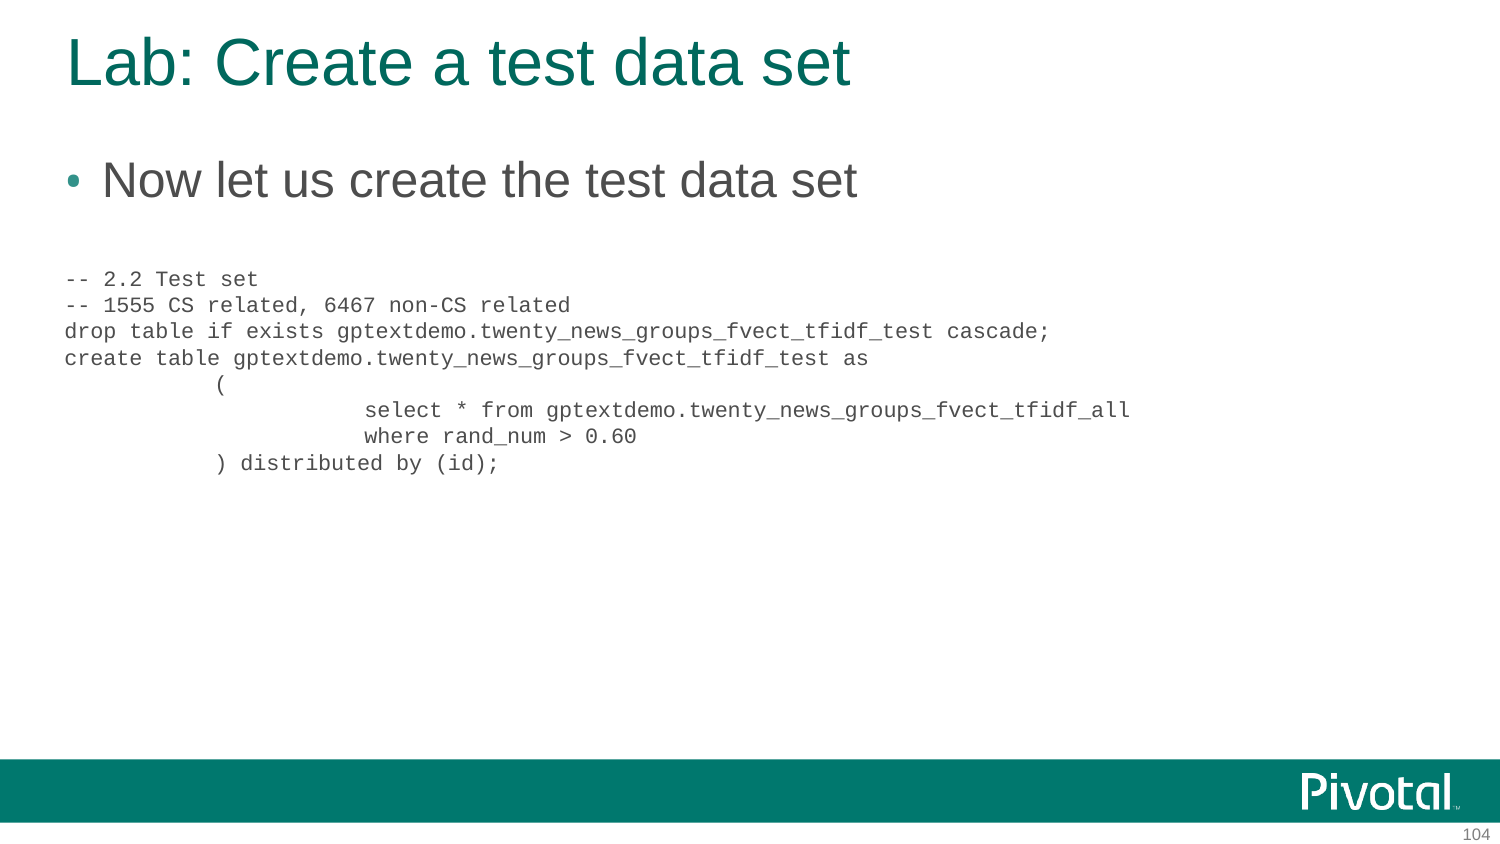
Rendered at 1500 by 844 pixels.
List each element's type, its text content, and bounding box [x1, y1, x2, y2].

title Lab: Create a test data set [66, 28, 1447, 104]
list Now let us create the test data set -- 2.2 Test set -- 1555 CS related, 6467 non-CS related drop table if exists gptextdemo.twenty_news_groups_fvect_tfidf_test cascade; create table gptextdemo.twenty_news_groups_fvect_tfidf_test as ( select * from gptextdemo.twenty_news_groups_fvect_tfidf_all where rand_num > 0.60 ) distributed by (id); [64, 147, 1500, 723]
picture [1302, 773, 1460, 810]
